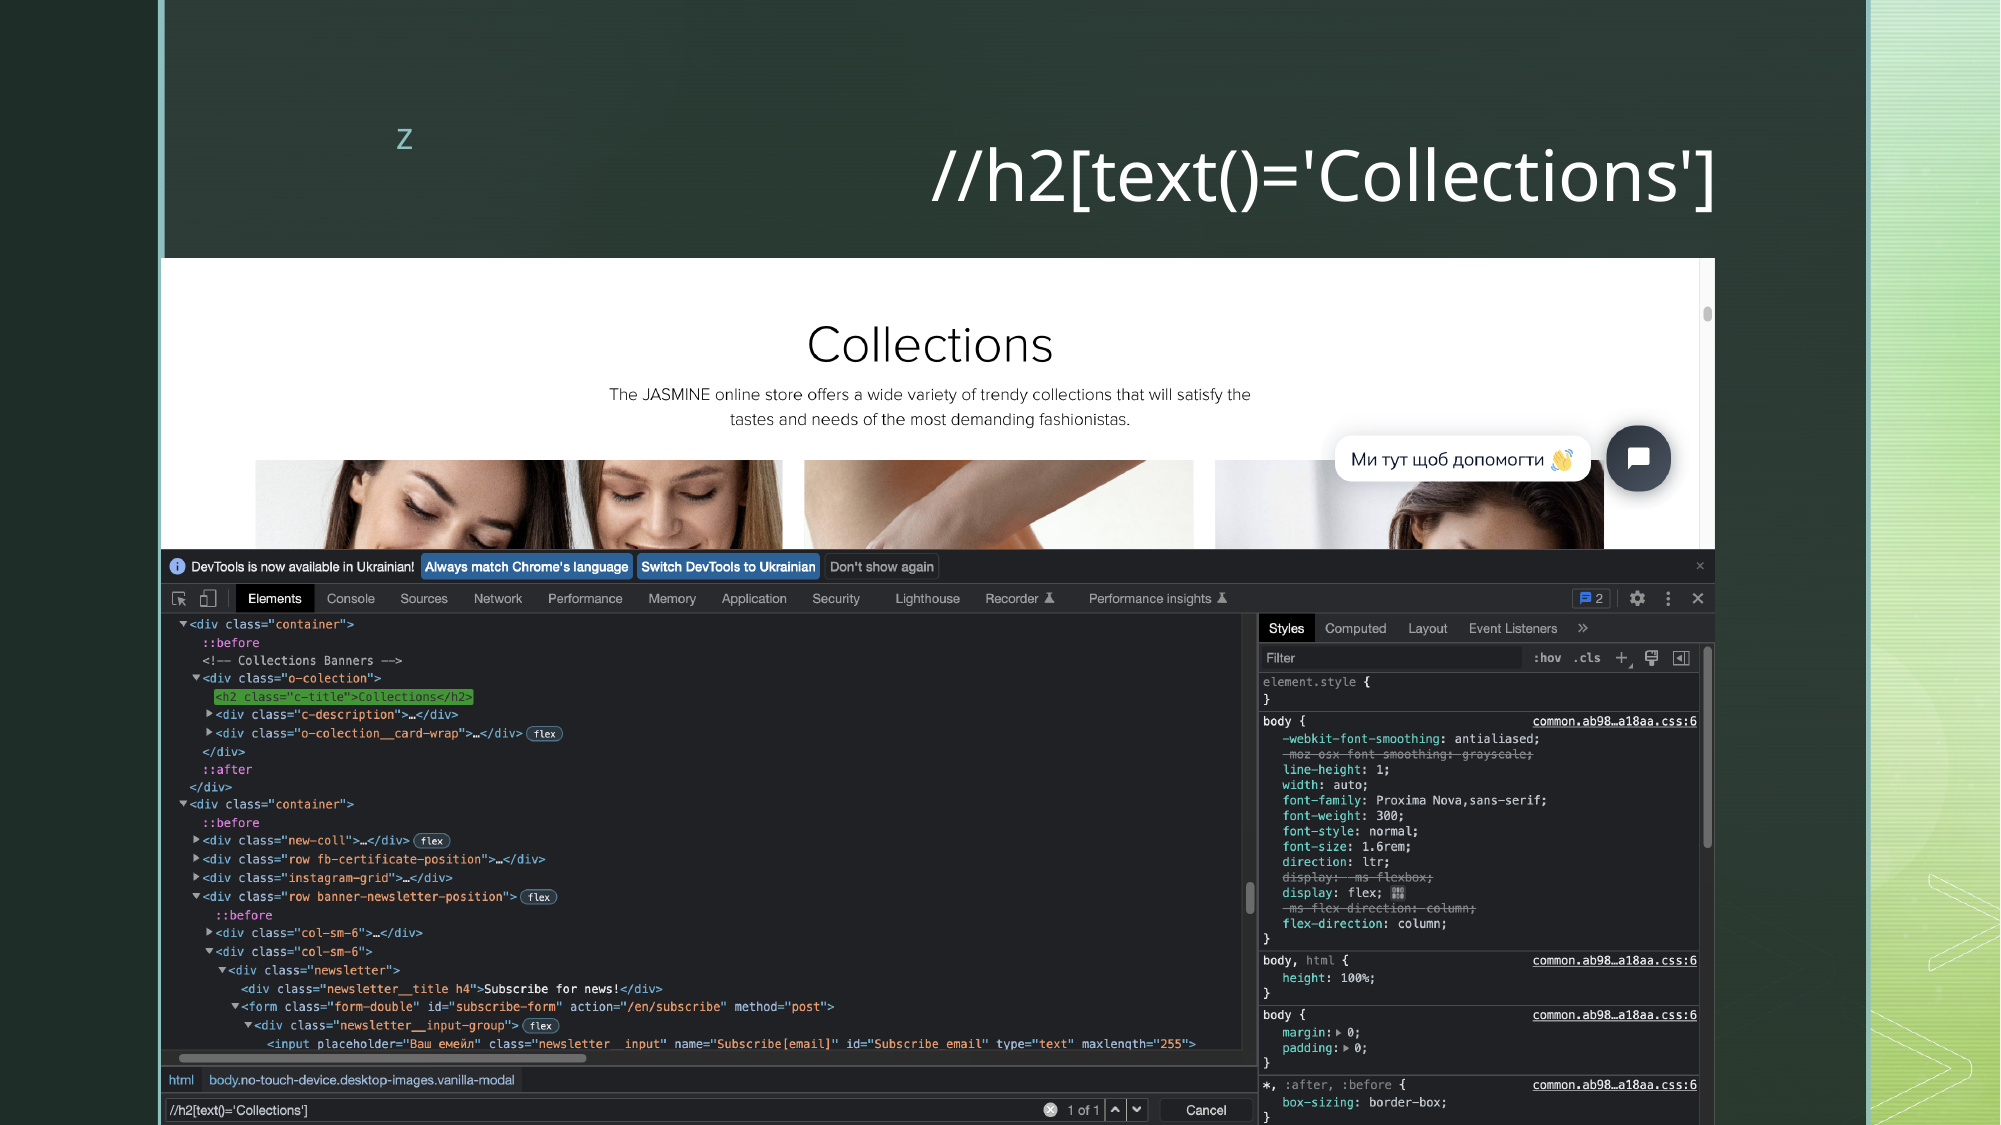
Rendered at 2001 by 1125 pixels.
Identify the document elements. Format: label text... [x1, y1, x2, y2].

picture [1871, 0, 2001, 1125]
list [161, 257, 1715, 1125]
title //h2[text()='Collections'] [428, 132, 1734, 310]
